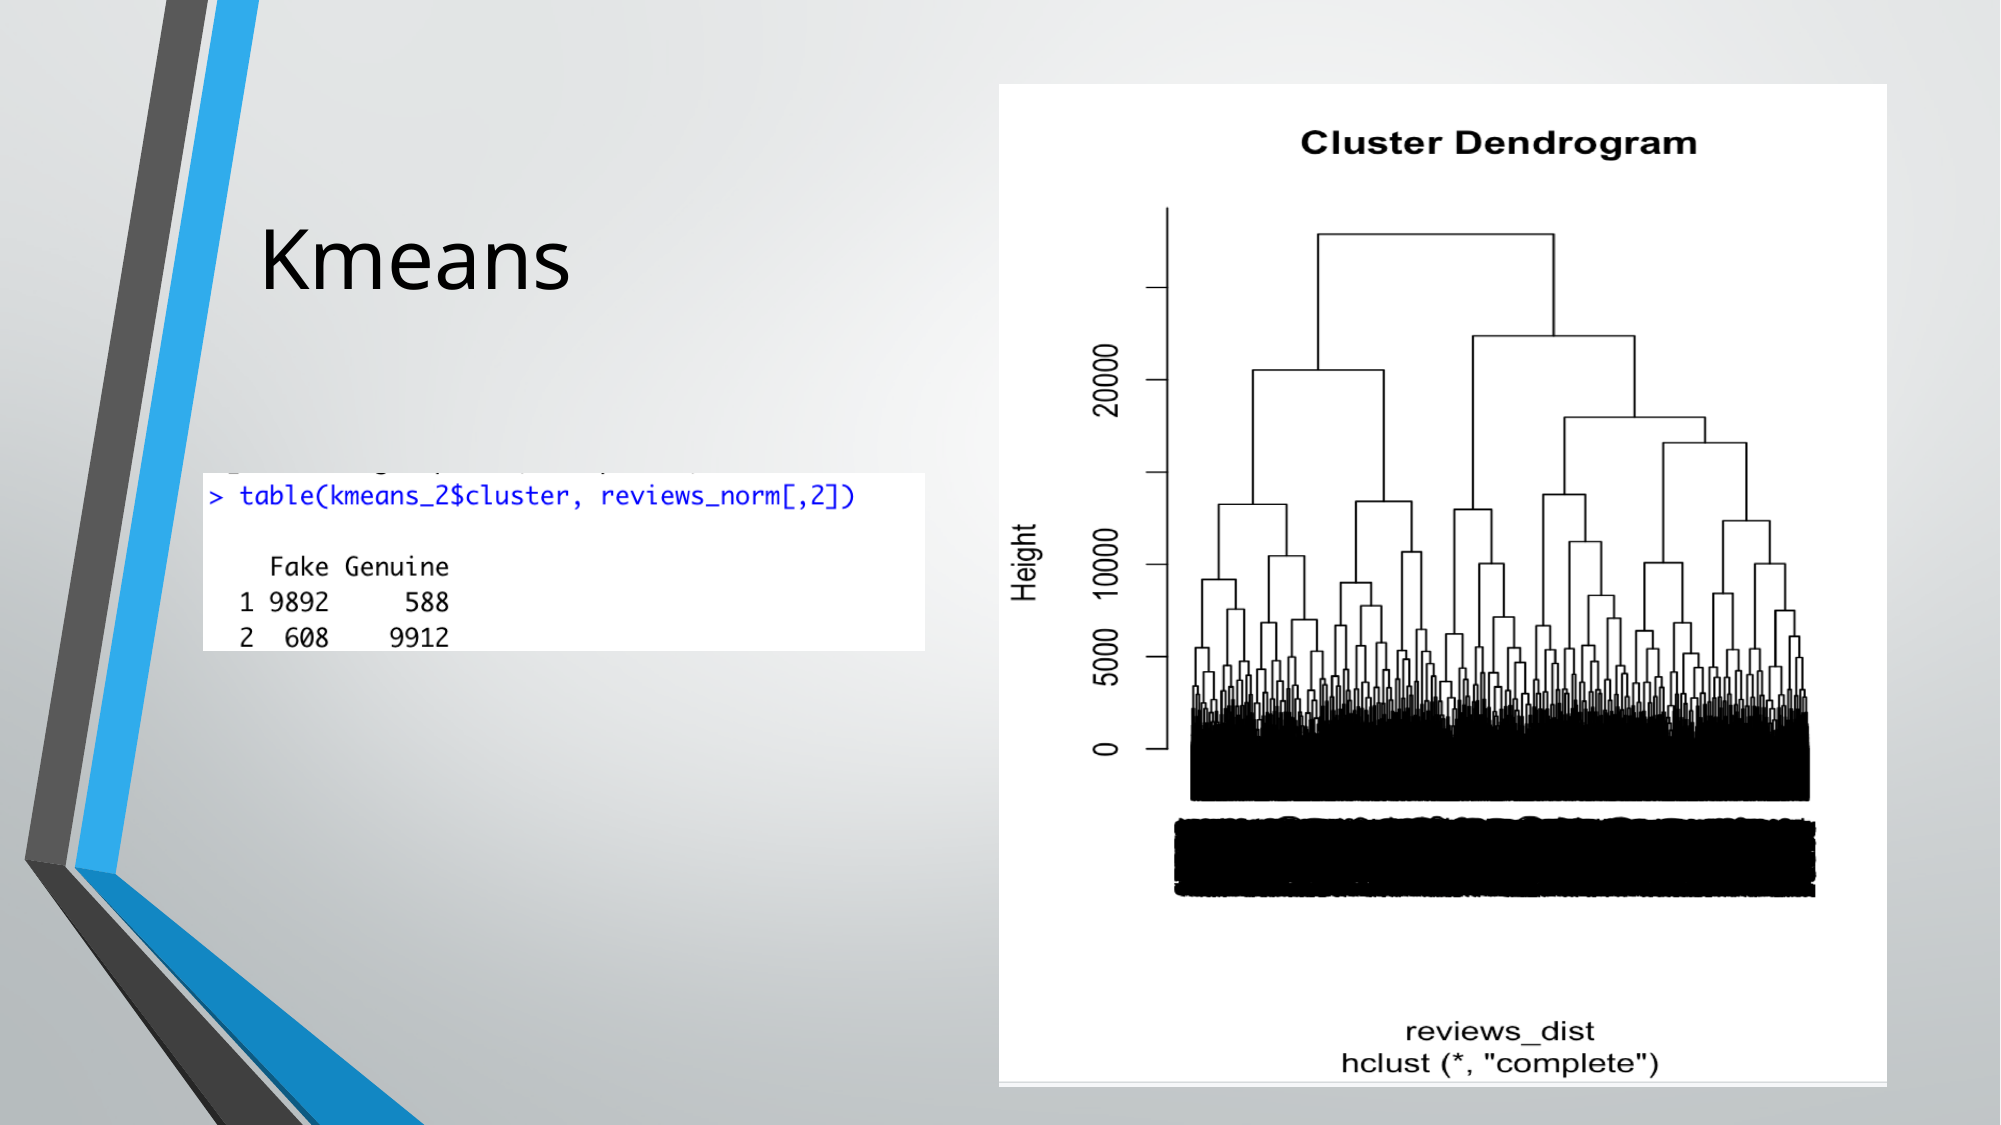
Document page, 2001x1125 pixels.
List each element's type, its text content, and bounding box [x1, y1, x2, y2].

title Kmeans [243, 112, 999, 400]
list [999, 84, 1888, 1087]
picture [203, 473, 925, 652]
